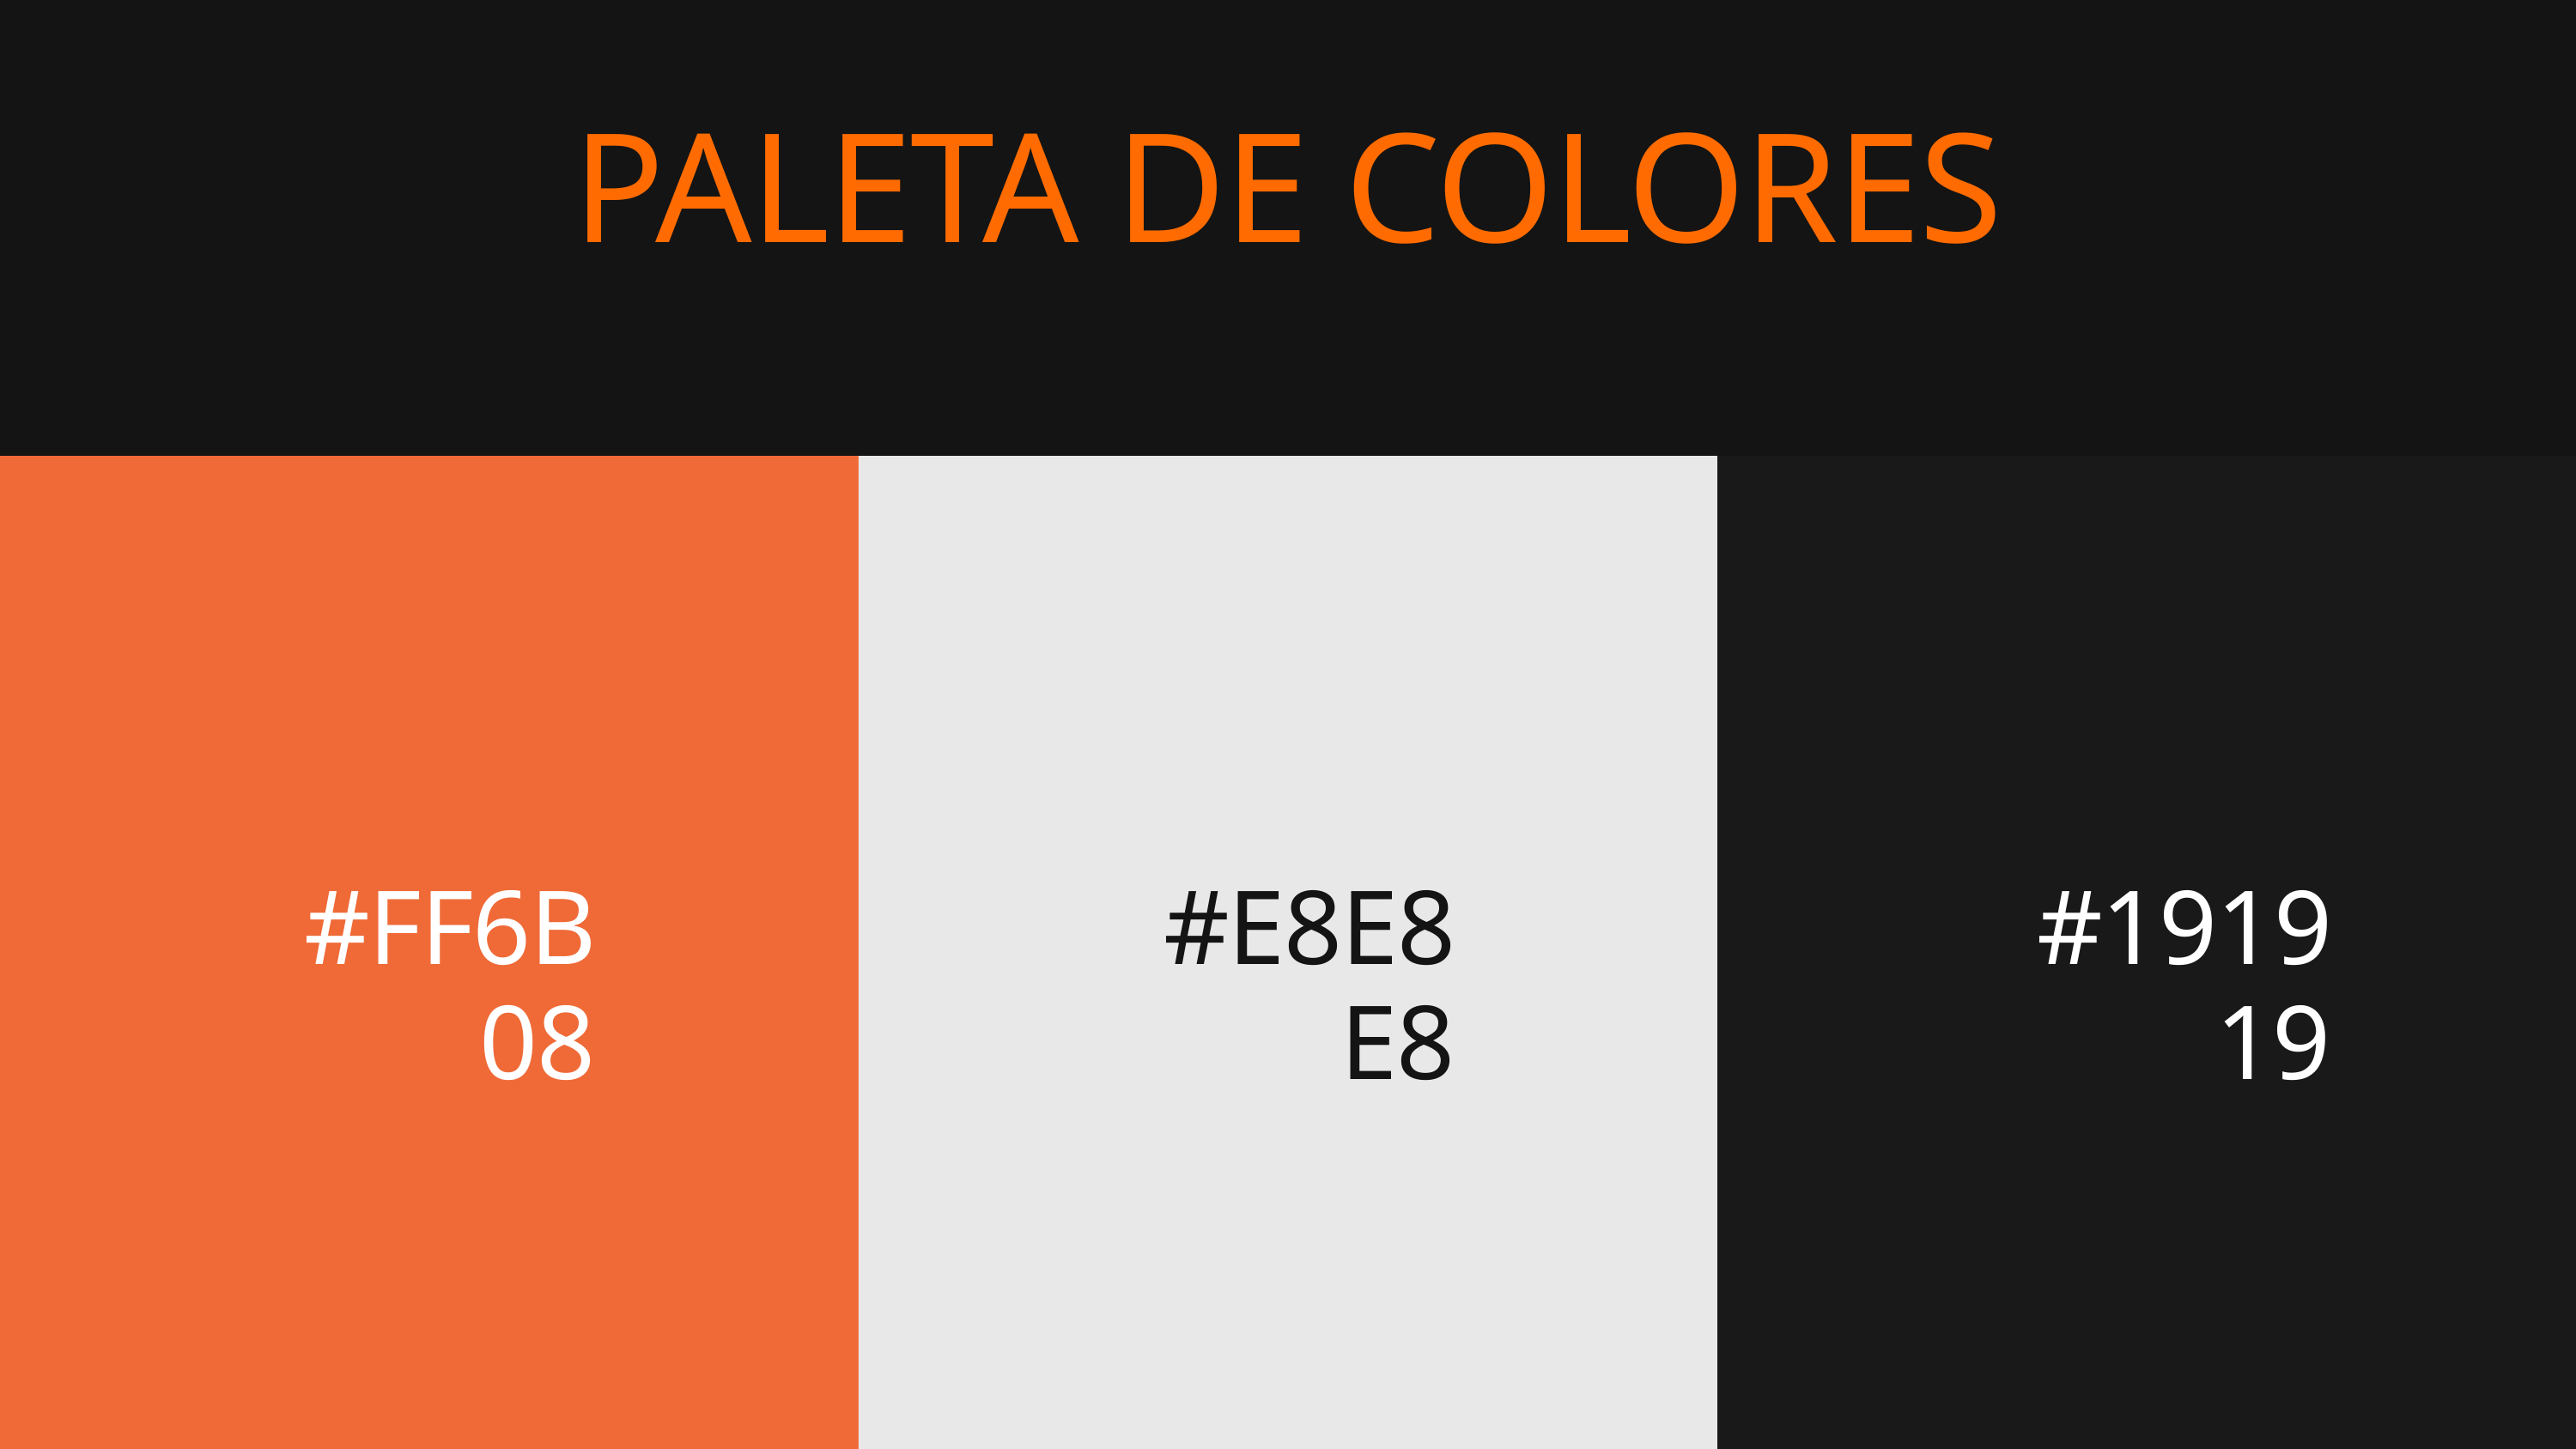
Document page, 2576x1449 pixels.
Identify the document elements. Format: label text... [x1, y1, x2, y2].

text_box #191919 [2008, 870, 2332, 1100]
text_box [858, 456, 1717, 1449]
text_box [0, 456, 858, 1449]
text_box #FF6B08 [261, 870, 596, 1100]
text_box [1717, 456, 2576, 1449]
text_box PALETA DE COLORES [0, 103, 2576, 273]
text_box #E8E8E8 [1121, 870, 1455, 1100]
